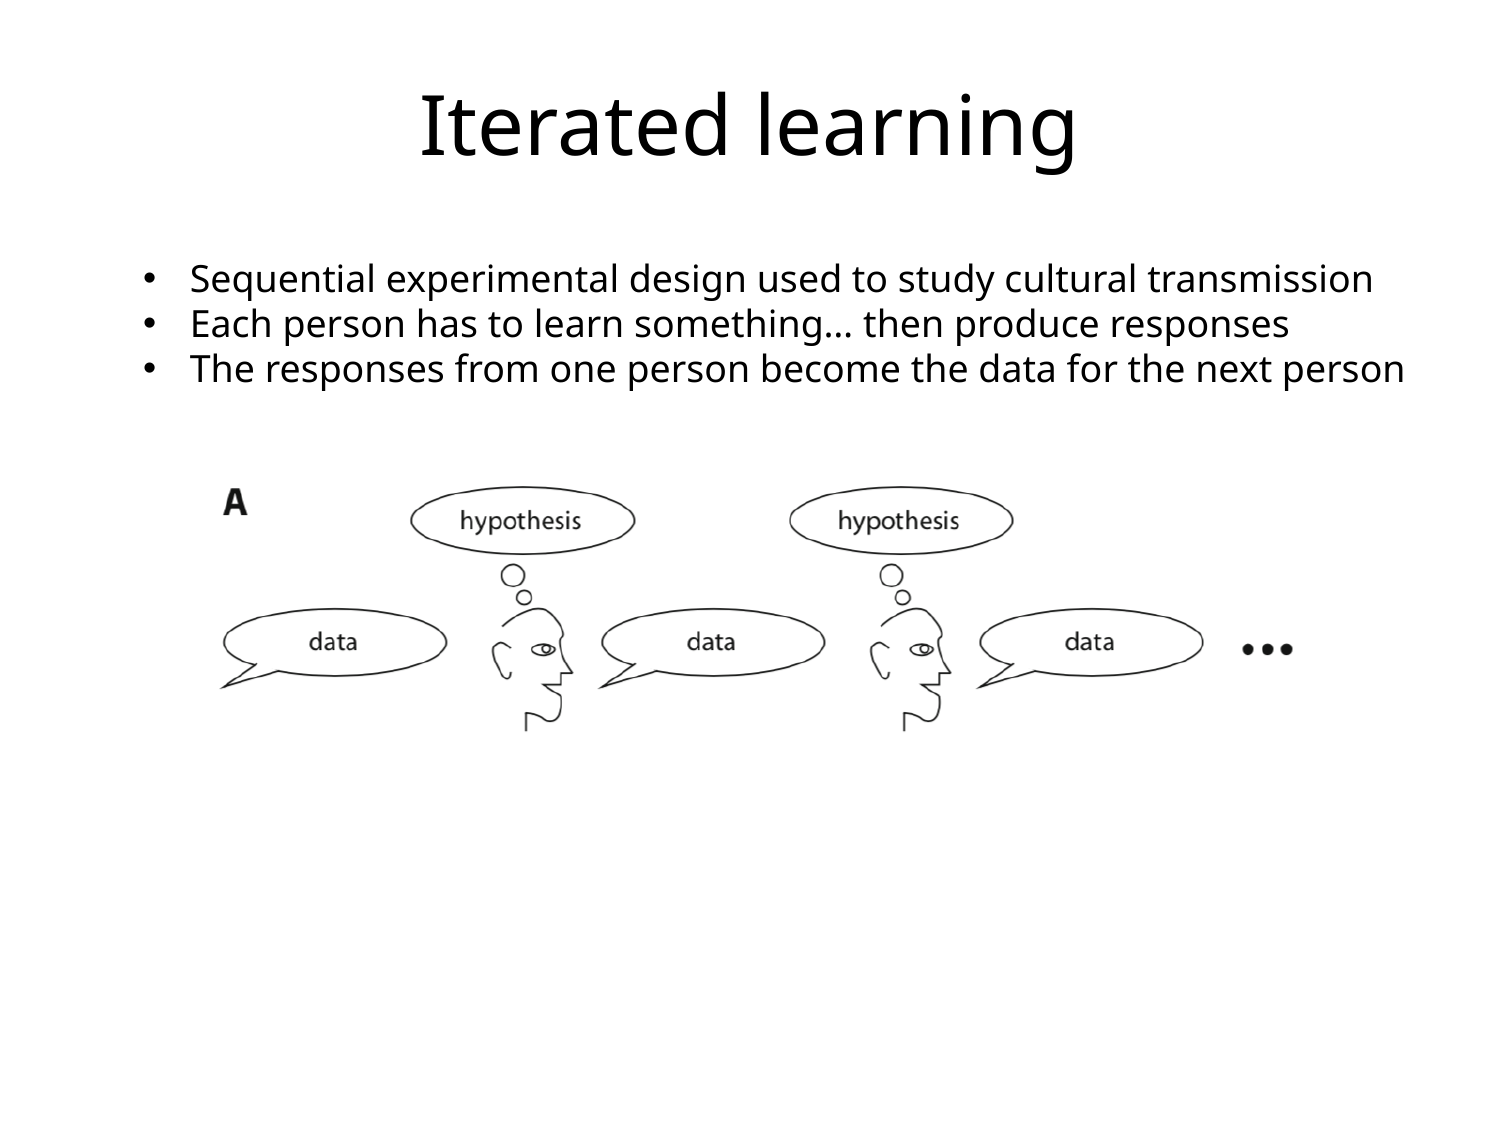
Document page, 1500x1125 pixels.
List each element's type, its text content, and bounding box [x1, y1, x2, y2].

text_box Sequential experimental design used to study cultural transmission Each person has to learn something… then produce responses The responses from one person become the data for the next person [128, 247, 1422, 397]
title Iterated learning [103, 59, 1397, 198]
picture [150, 448, 1400, 754]
